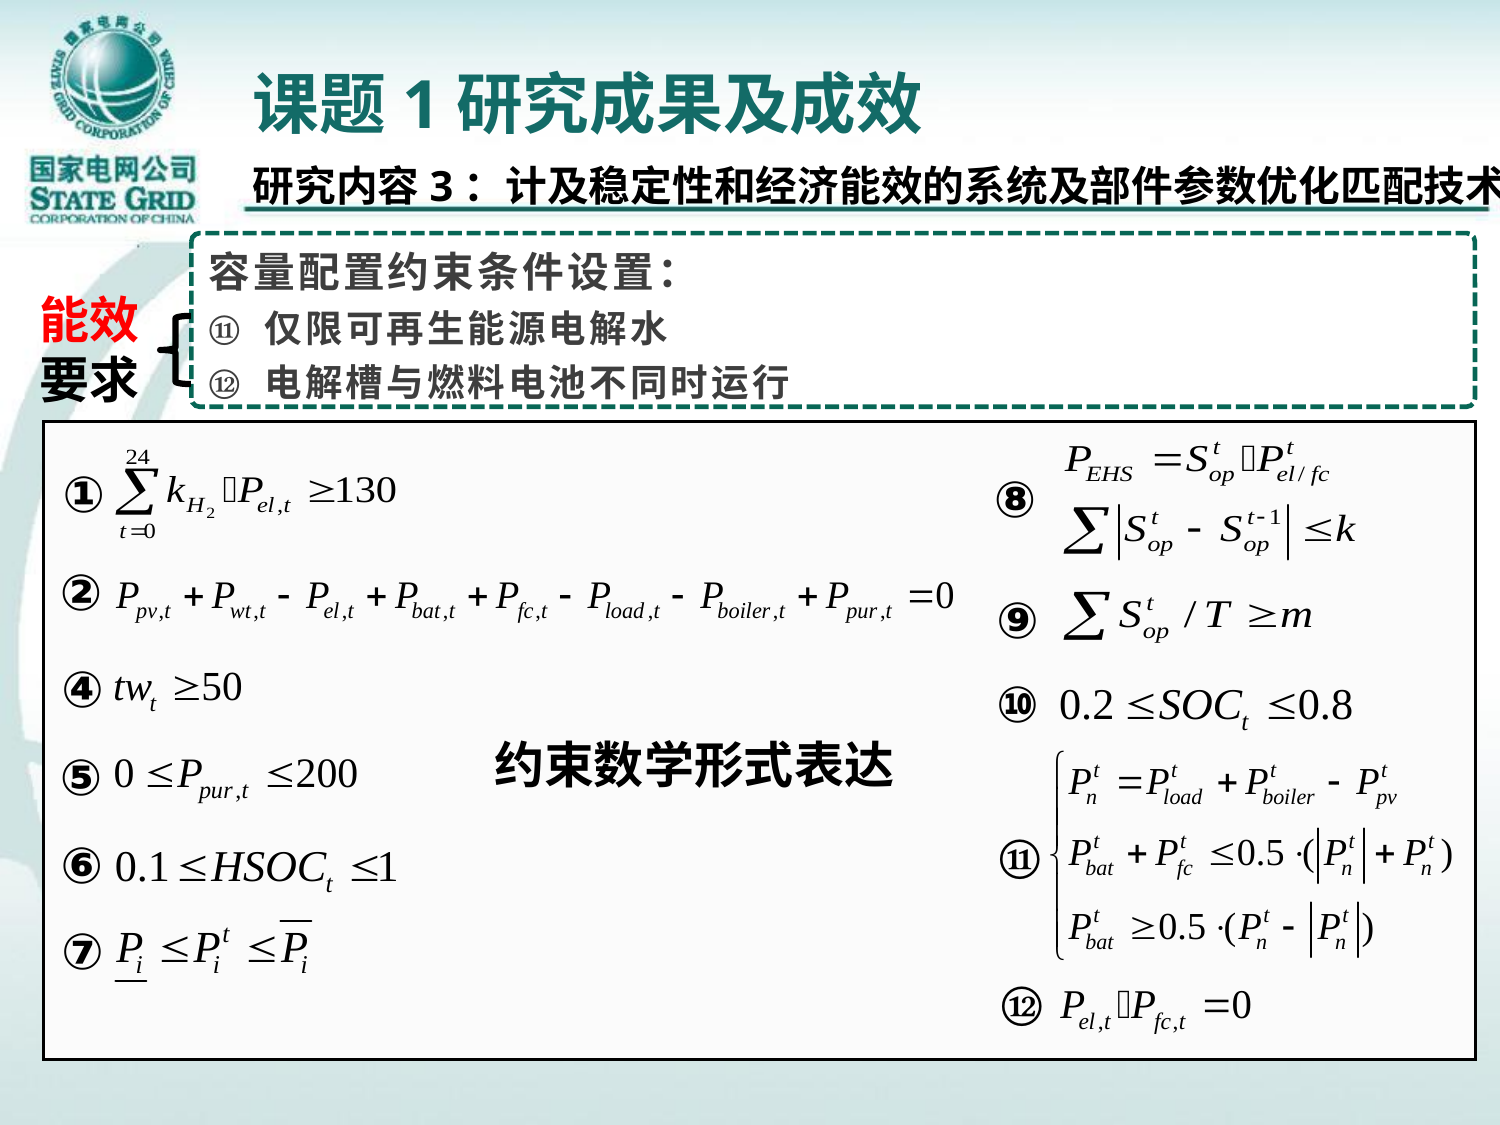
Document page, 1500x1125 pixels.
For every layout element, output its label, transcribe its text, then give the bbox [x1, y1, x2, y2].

text_box 容量配置约束条件设置： 仅限可再生能源电解水 电解槽与燃料电池不同时运行 [191, 233, 1475, 407]
text_box 能效要求 [24, 280, 162, 416]
picture [0, 0, 1500, 1125]
text_box 研究内容3：计及稳定性和经济能效的系统及部件参数优化匹配技术 [237, 137, 1500, 234]
text_box [162, 315, 191, 385]
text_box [40, 439, 961, 993]
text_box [974, 427, 1461, 1042]
title 课题1研究成果及成效 [237, 8, 1475, 137]
text_box [43, 421, 1476, 1060]
